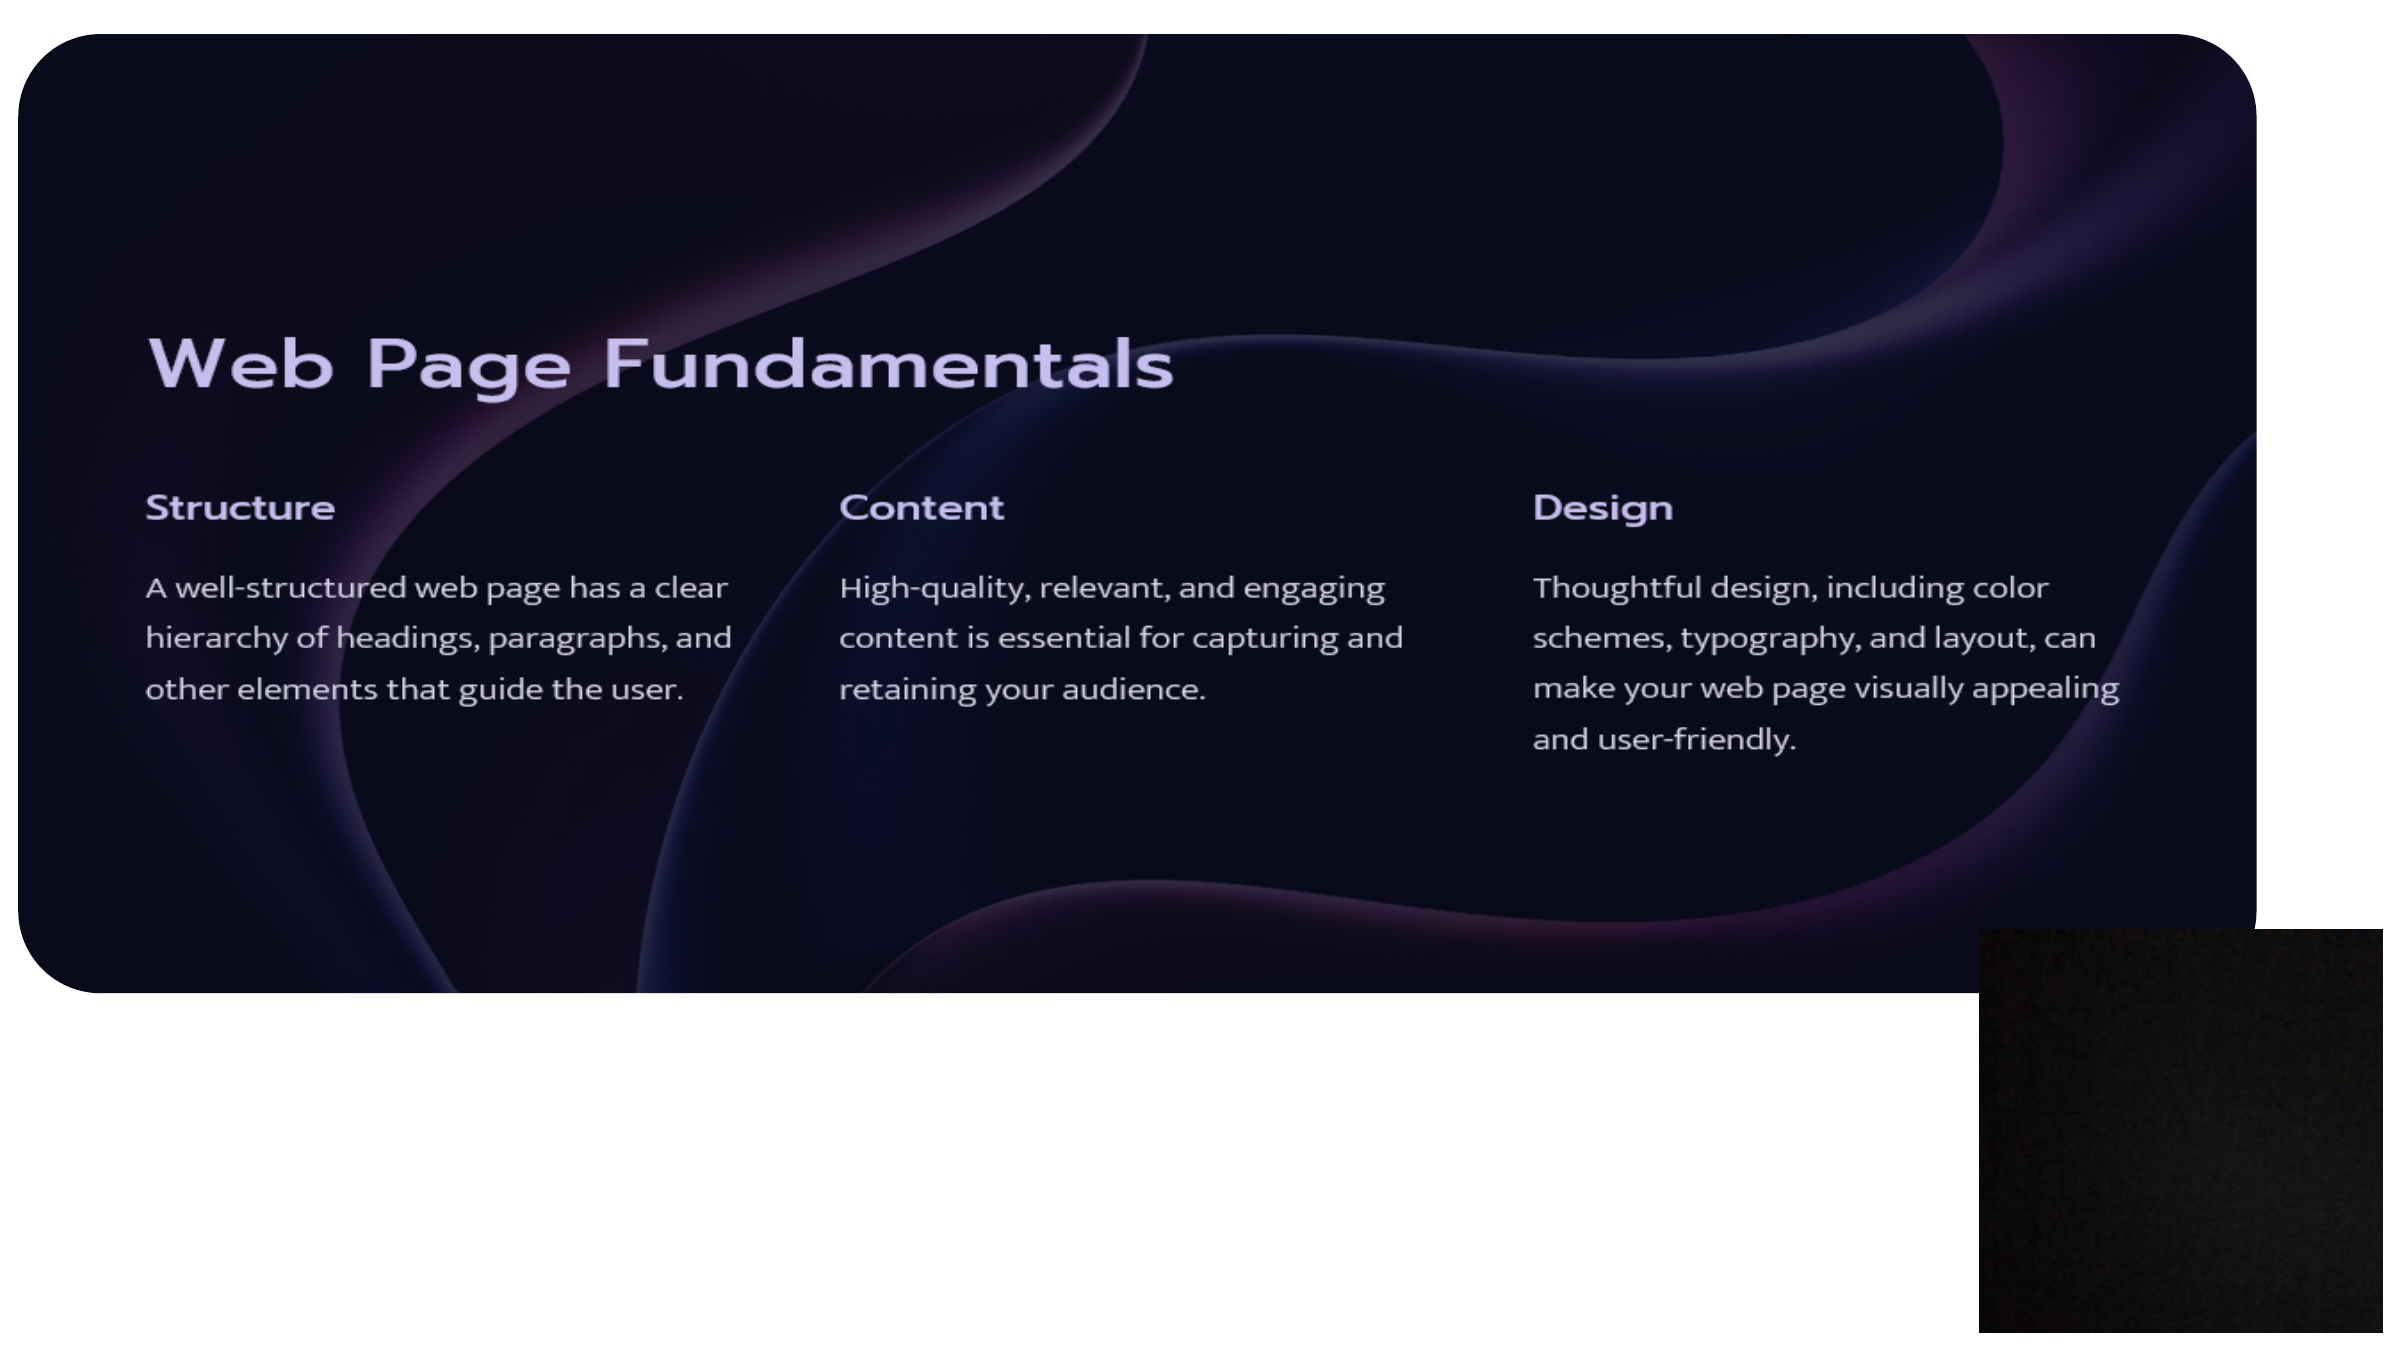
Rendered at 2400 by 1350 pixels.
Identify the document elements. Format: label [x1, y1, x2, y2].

text_box [1978, 928, 2384, 1334]
picture [18, 34, 2257, 994]
